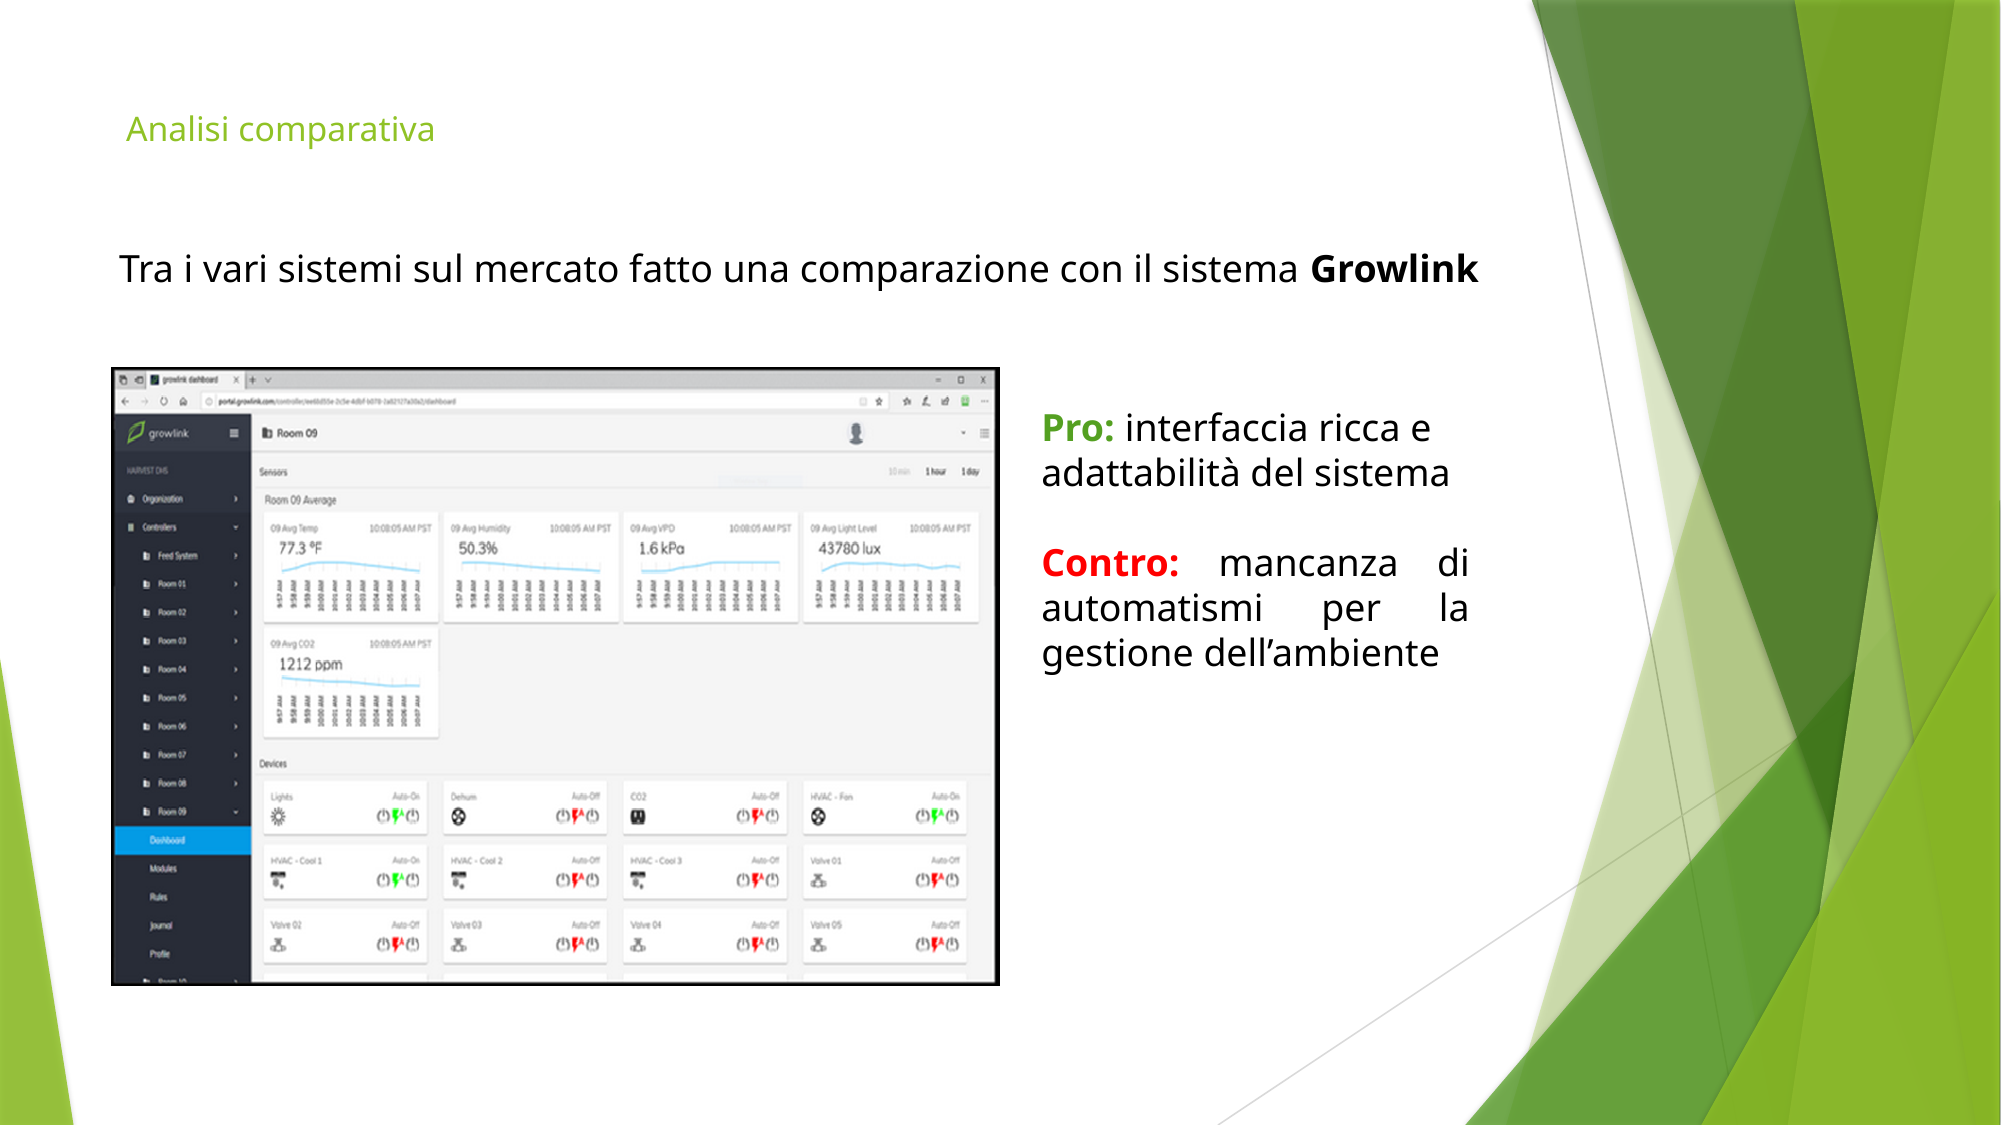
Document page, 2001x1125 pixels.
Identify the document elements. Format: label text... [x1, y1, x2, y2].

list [110, 366, 1001, 986]
title Analisi comparativa [111, 99, 1522, 197]
text_box Pro: interfaccia ricca e adattabilità del sistema Contro: mancanza di automatismi per la gestione dell’ambiente [1026, 396, 1485, 681]
text_box Tra i vari sistemi sul mercato fatto una comparazione con il sistema Growlink [104, 237, 1528, 297]
